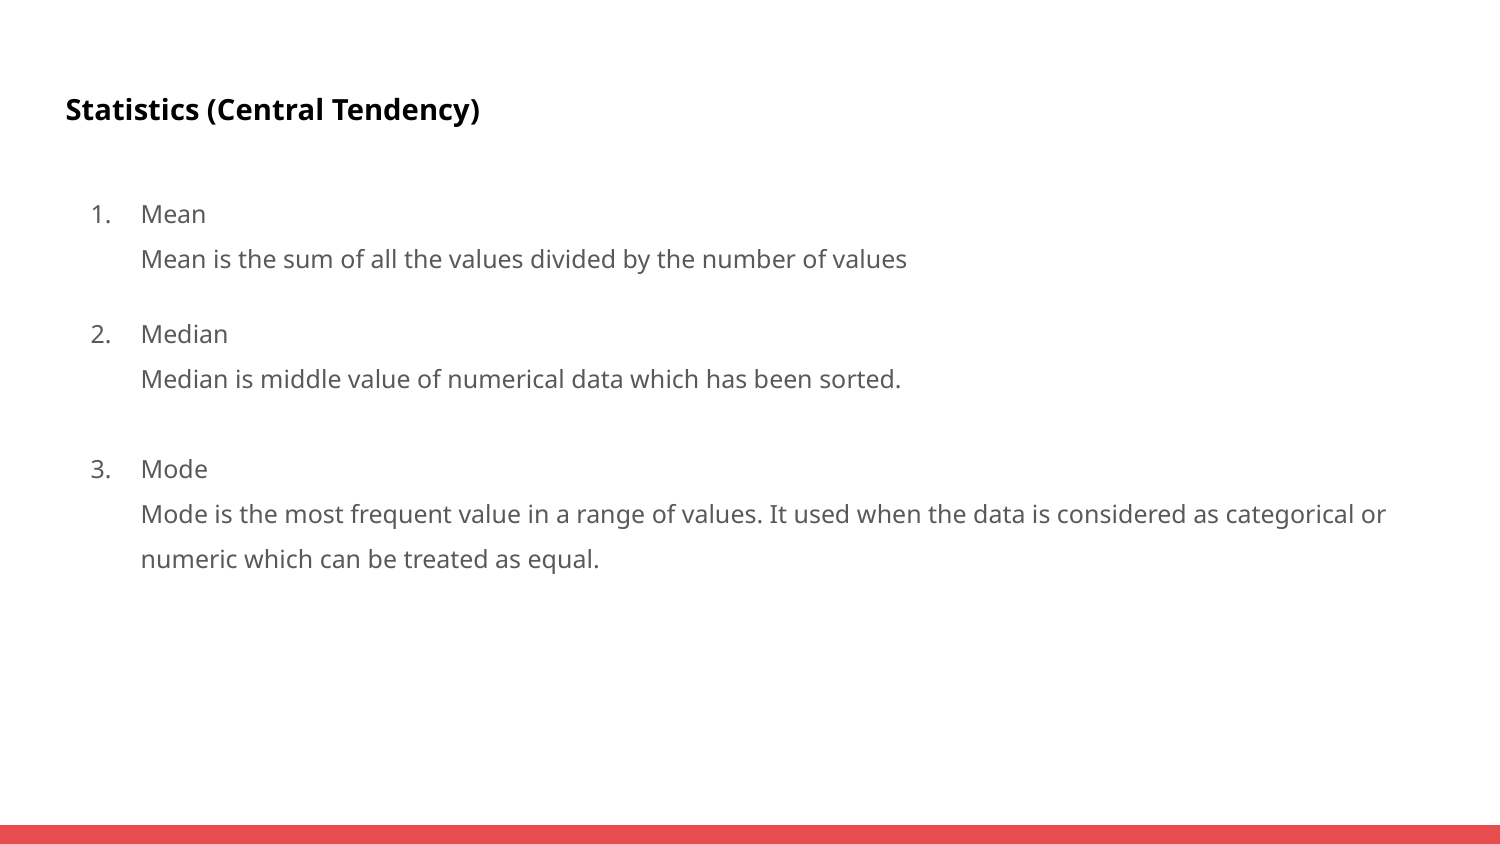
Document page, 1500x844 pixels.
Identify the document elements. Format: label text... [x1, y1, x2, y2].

text_box Statistics (Central Tendency) [50, 58, 1412, 132]
text_box Mean Mean is the sum of all the values divided by the number of values Median Median is middle value of numerical data which has been sorted. Mode Mode is the most frequent value in a range of values. It used when the data is considered as categorical or numeric which can be treated as equal. [50, 169, 1412, 624]
text_box [0, 825, 1500, 844]
